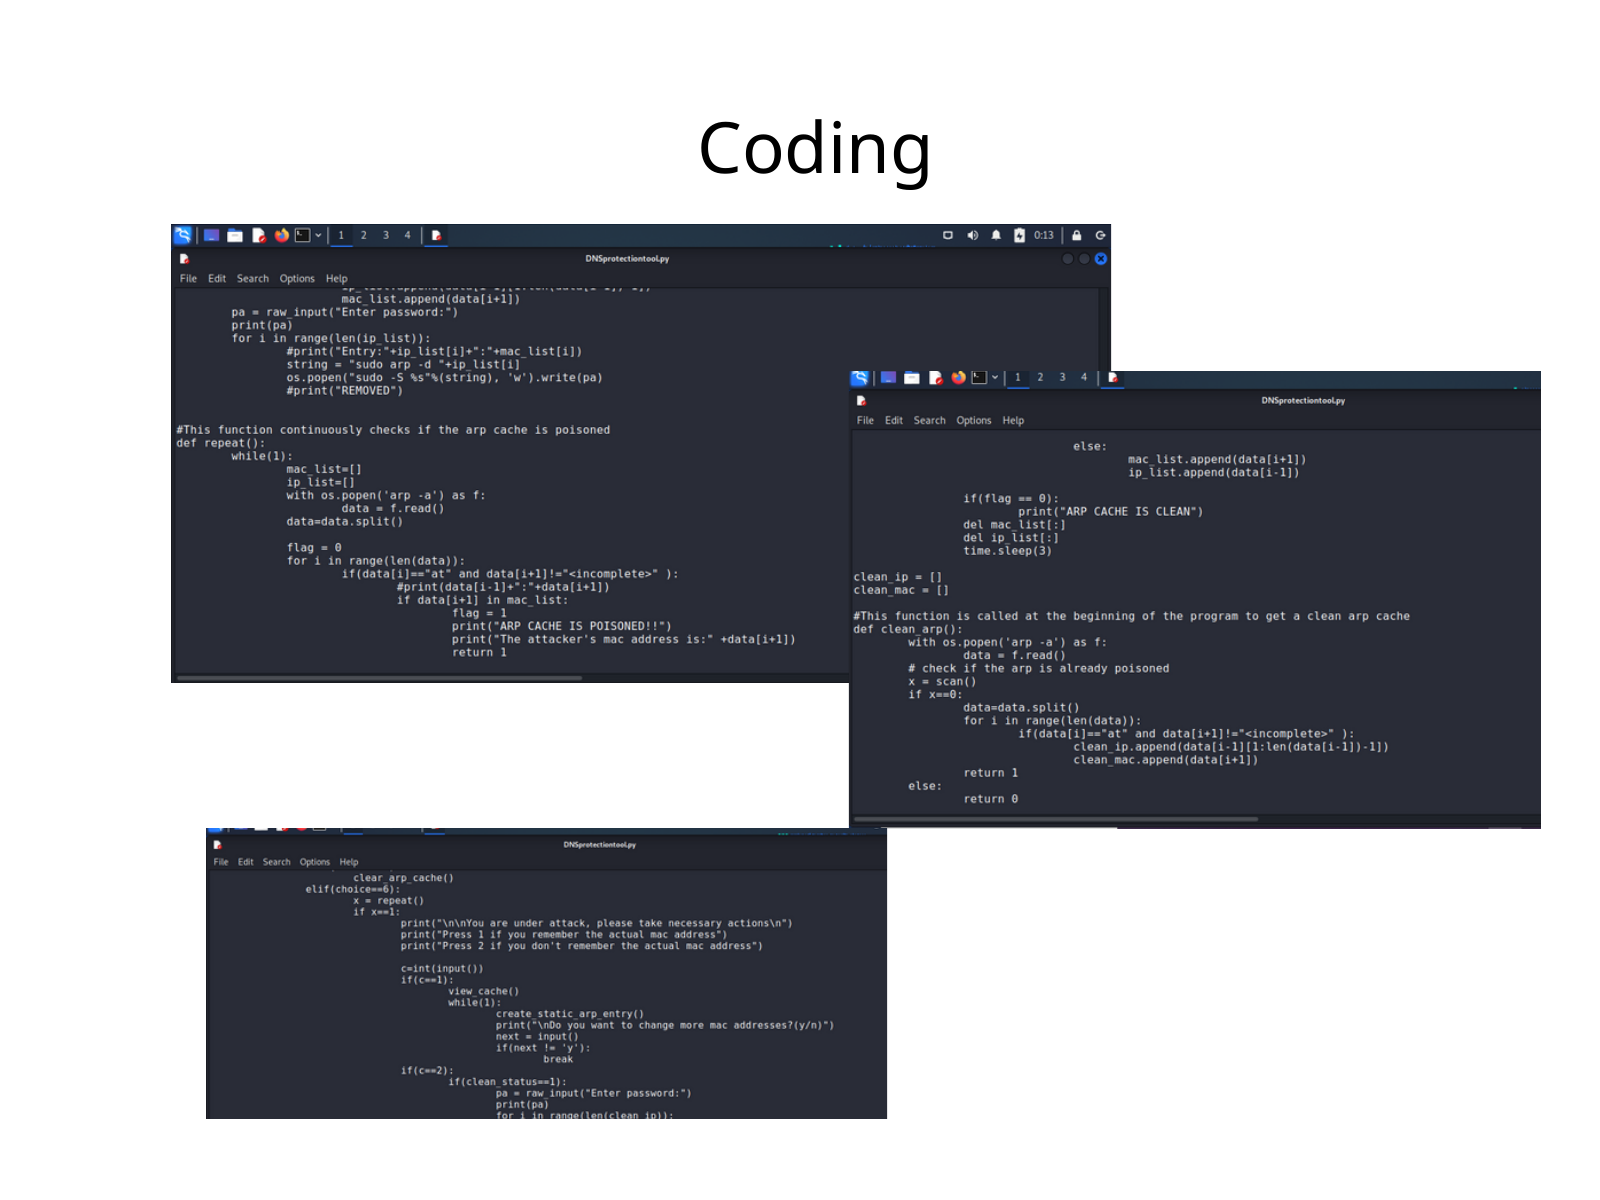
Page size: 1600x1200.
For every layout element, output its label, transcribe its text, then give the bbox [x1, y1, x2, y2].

text_box Coding [370, 88, 1279, 188]
picture [170, 223, 1542, 1119]
